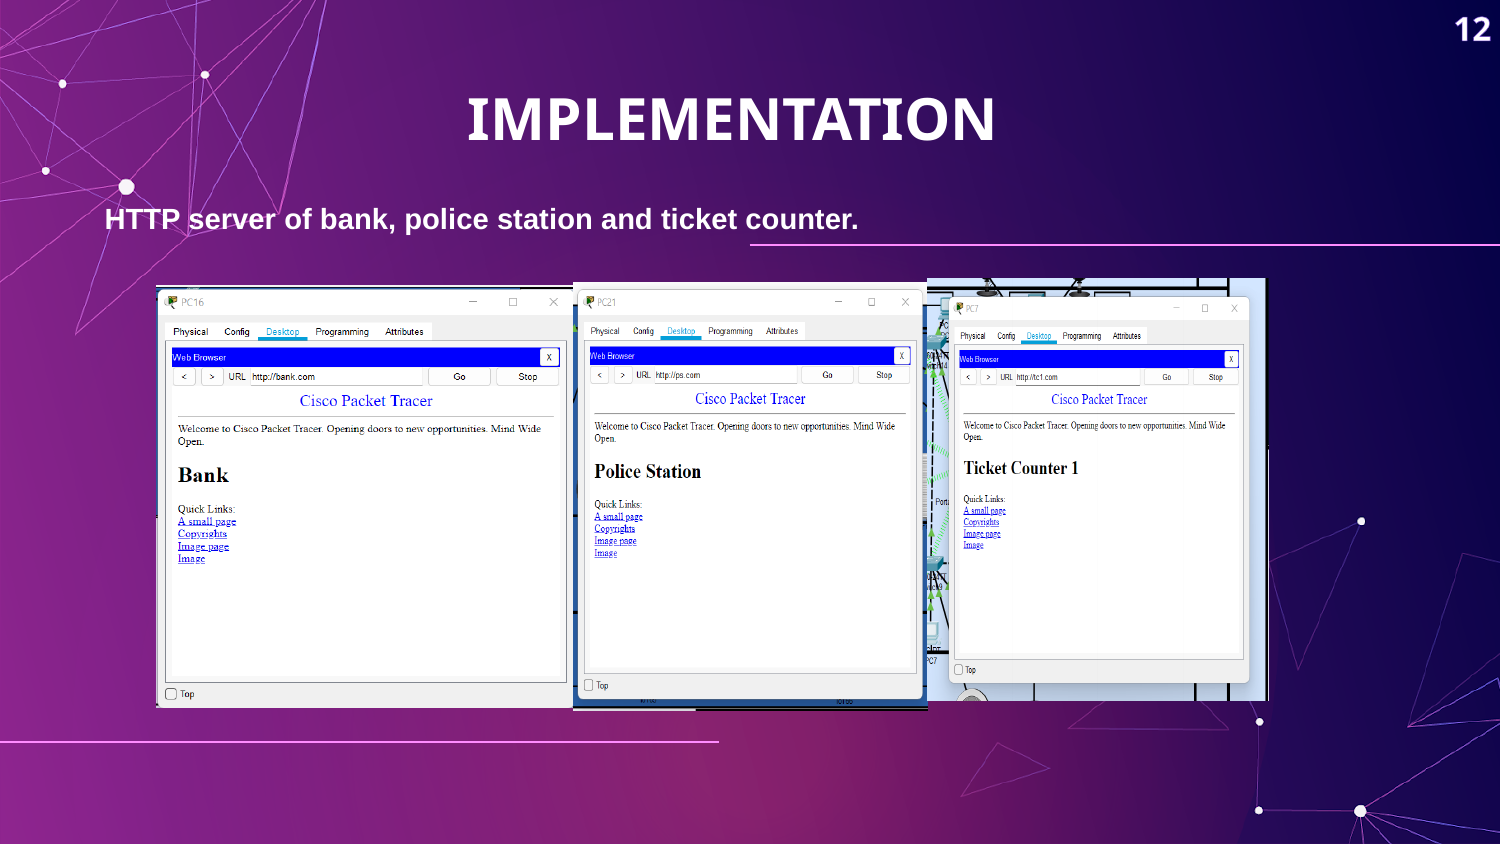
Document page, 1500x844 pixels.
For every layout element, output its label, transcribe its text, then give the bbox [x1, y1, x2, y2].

title IMPLEMENTATION [448, 32, 1018, 201]
text_box HTTP server of bank, police station and ticket counter. [38, 192, 926, 243]
picture [0, 0, 1500, 844]
text_box 12 [1435, 0, 1500, 55]
